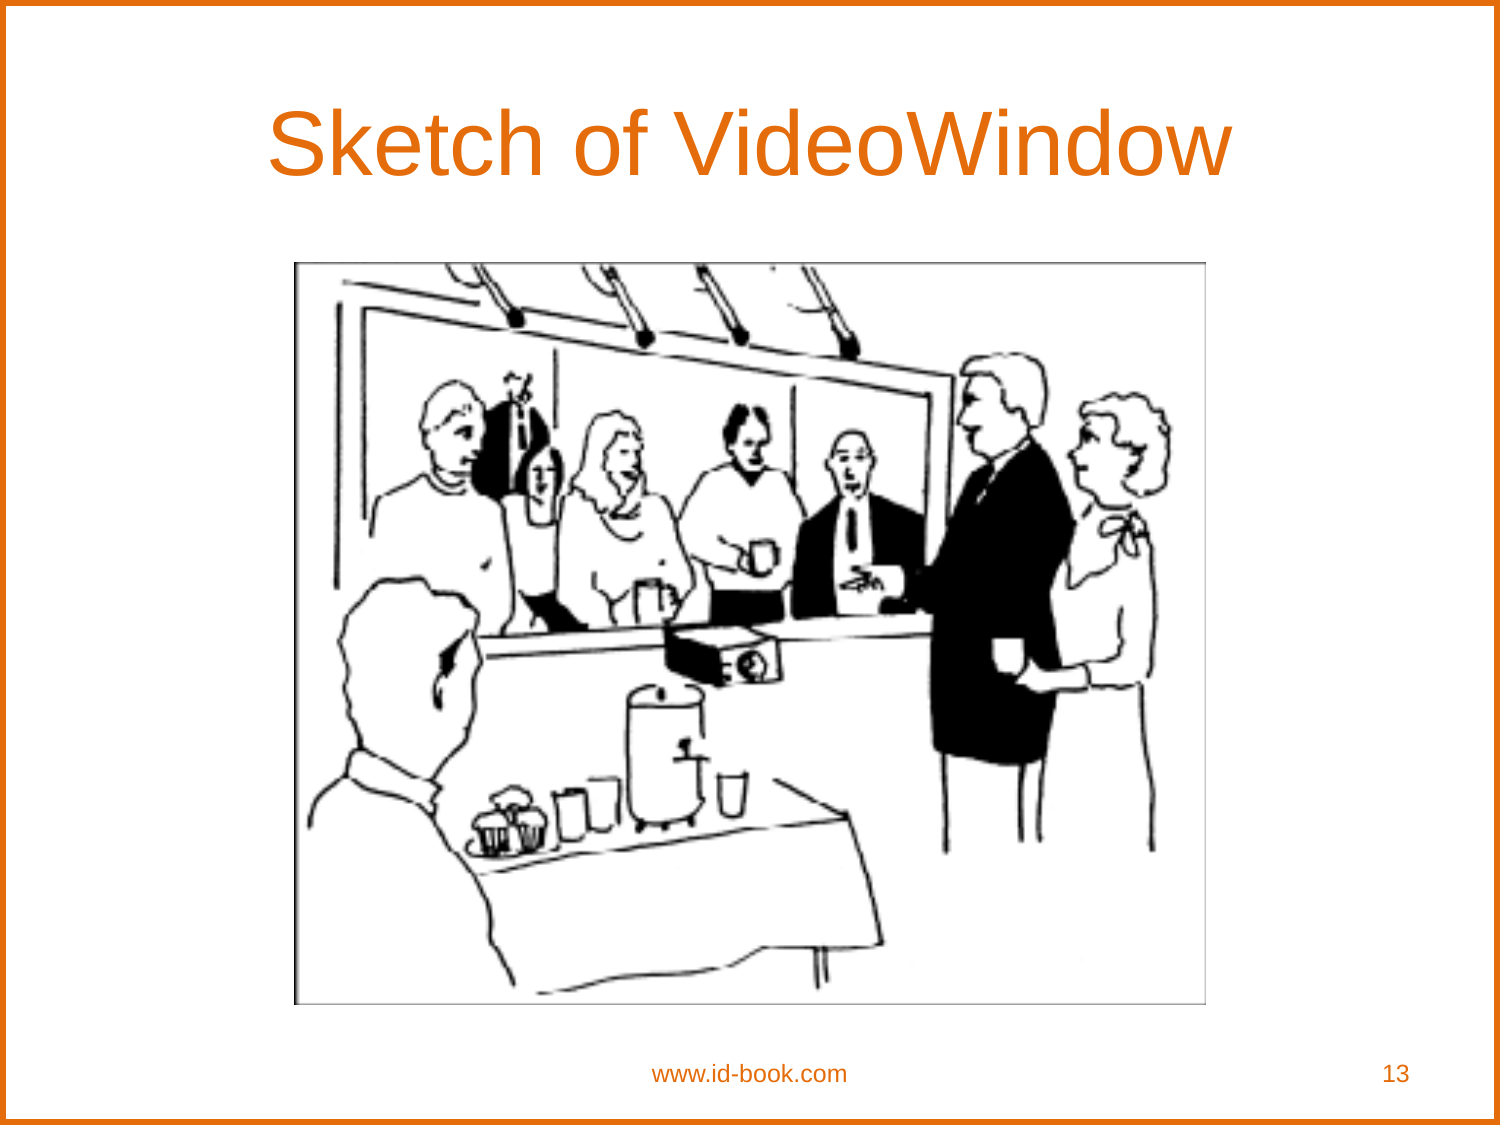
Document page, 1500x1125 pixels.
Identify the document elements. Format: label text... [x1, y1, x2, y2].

footer www.id-book.com [512, 1042, 988, 1103]
slide_number 13 [1074, 1042, 1425, 1103]
title Sketch of VideoWindow [75, 45, 1425, 233]
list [293, 262, 1207, 1006]
